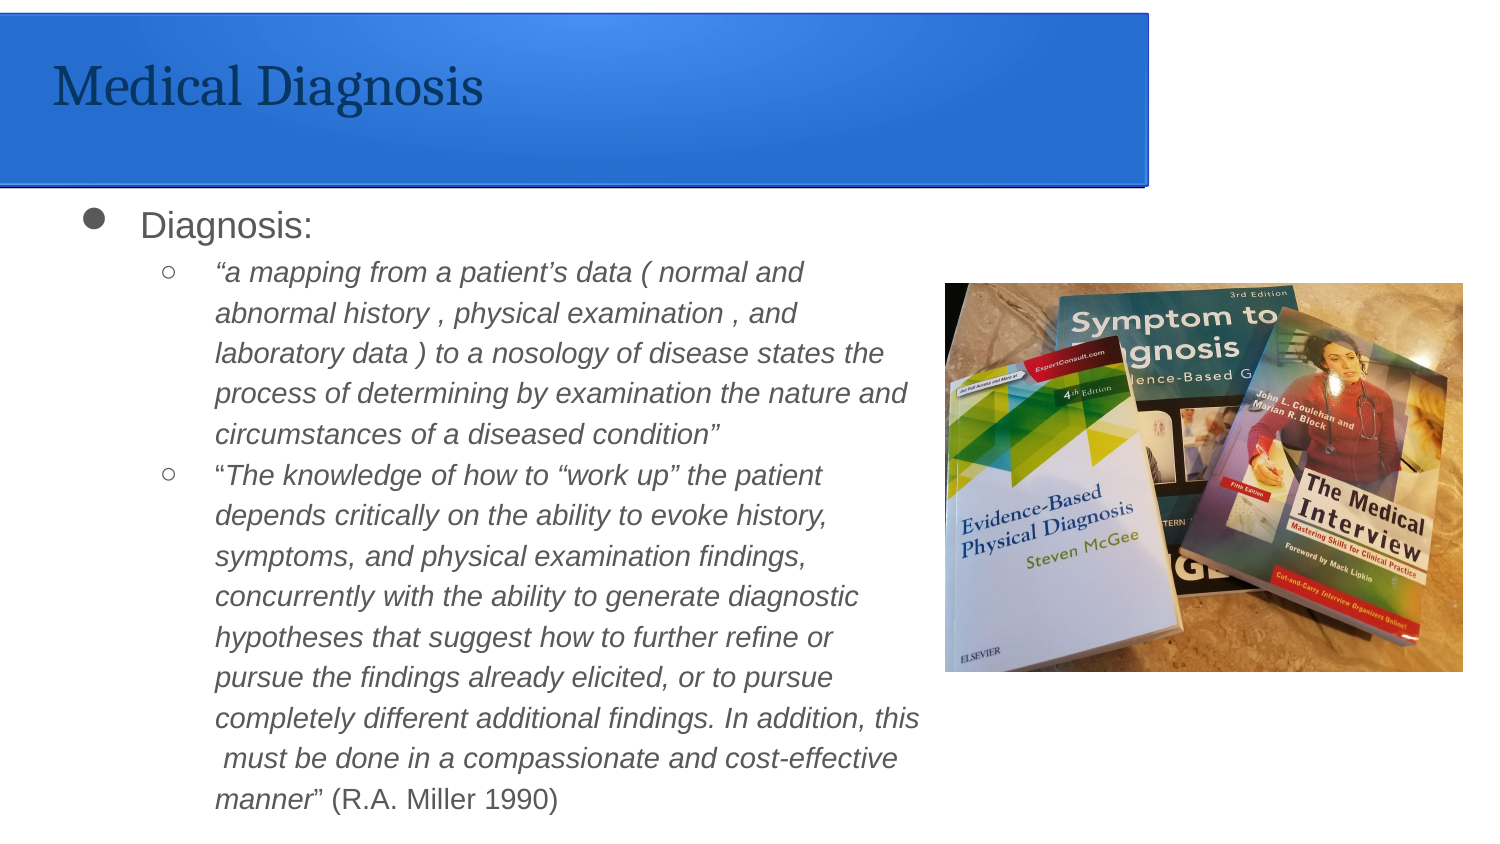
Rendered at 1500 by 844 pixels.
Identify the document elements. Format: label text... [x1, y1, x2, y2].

text_box Diagnosis: “a mapping from a patient’s data ( normal and abnormal history , physical examination , and laboratory data ) to a nosology of disease states the process of determining by examination the nature and circumstances of a diseased condition” “The knowledge of how to “work up” the patient depends critically on the ability to evoke history, symptoms, and physical examination findings, concurrently with the ability to generate diagnostic hypotheses that suggest how to further refine or pursue the findings already elicited, or to pursue completely different additional findings. In addition, this must be done in a compassionate and cost-effective manner” (R.A. Miller 1990) [77, 190, 923, 815]
text_box Medical Diagnosis [50, 45, 504, 118]
text_box [945, 283, 1463, 672]
picture [0, 12, 1152, 192]
